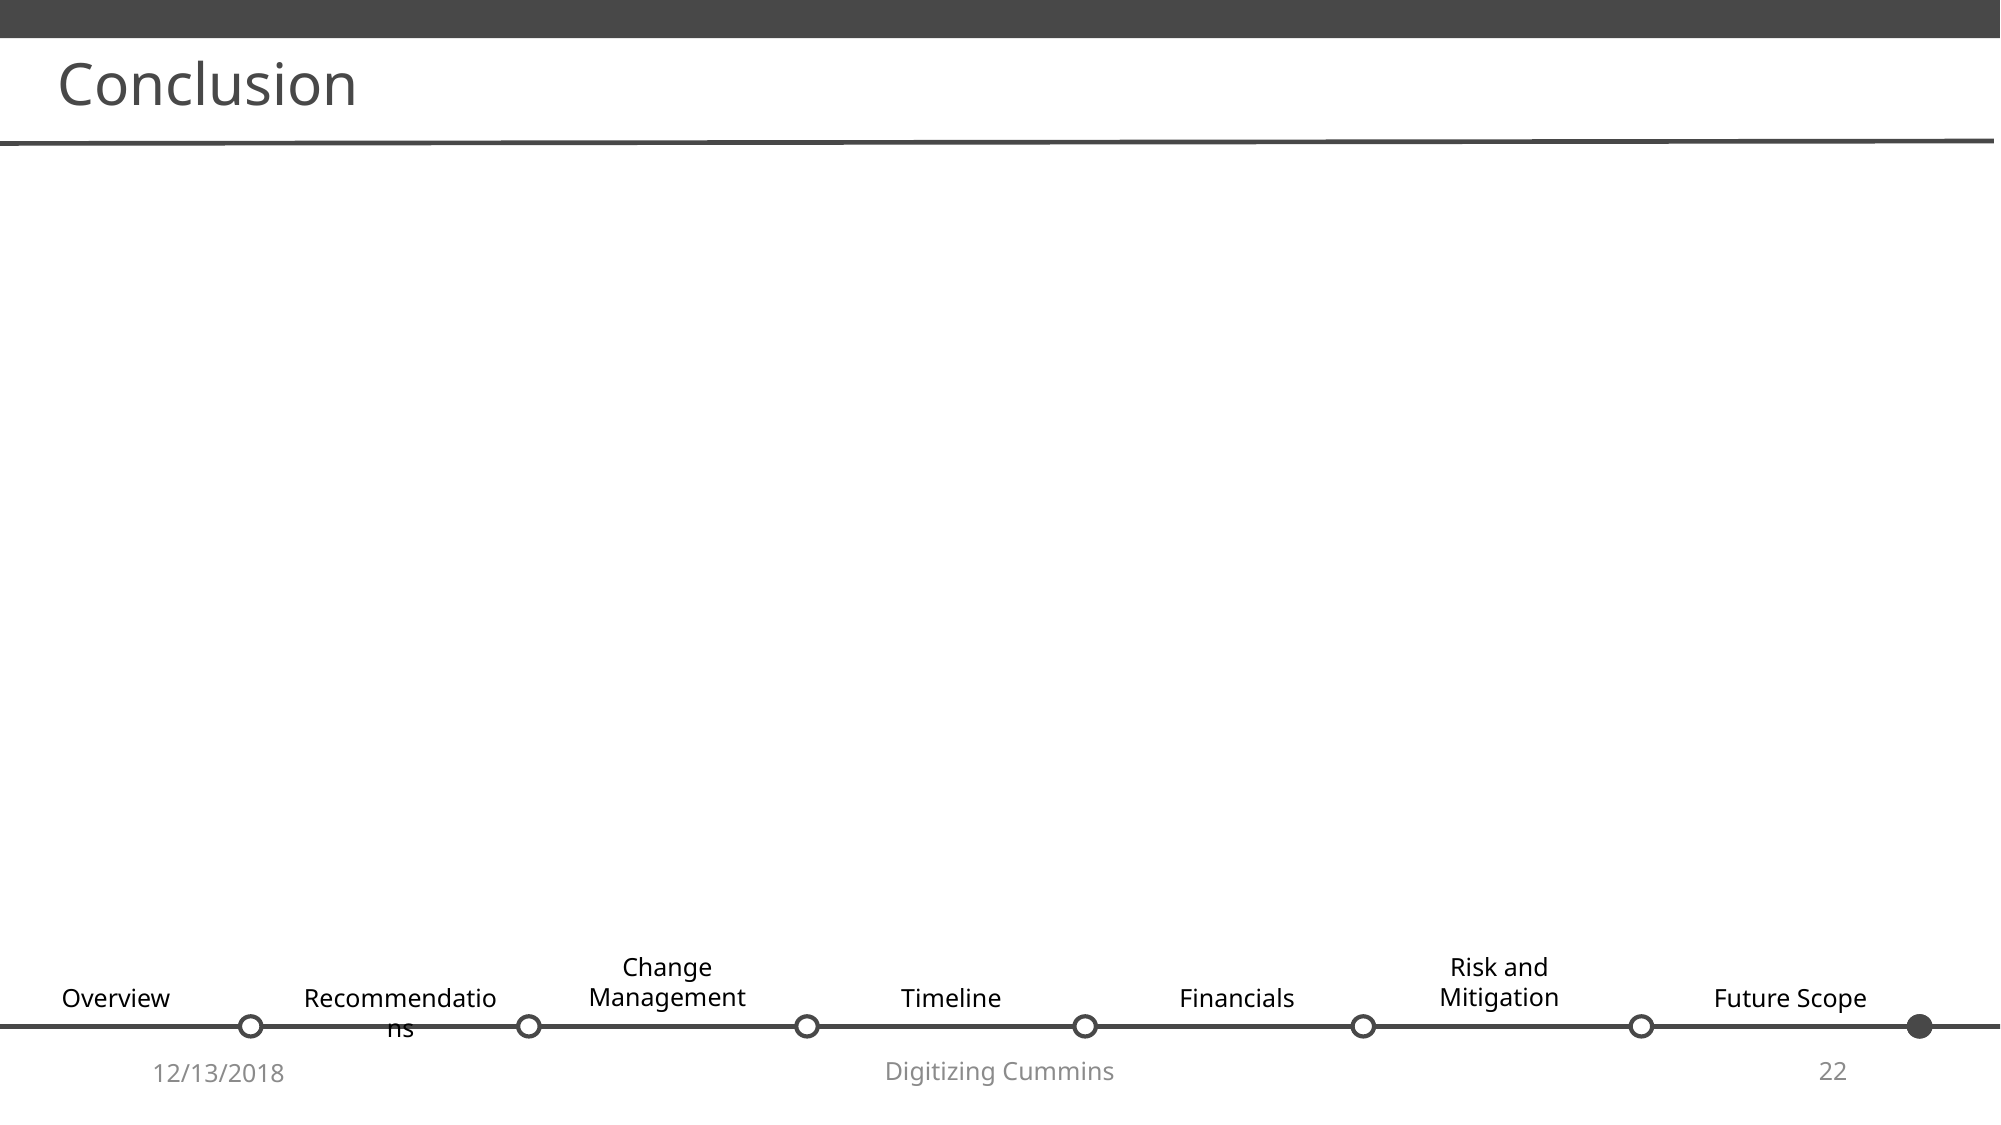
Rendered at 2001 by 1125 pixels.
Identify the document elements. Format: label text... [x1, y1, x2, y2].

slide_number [137, 1042, 588, 1103]
list Conclusion [42, 48, 1228, 159]
footer Digitizing Cummins [662, 1042, 1338, 1103]
text_box [1907, 1015, 1932, 1038]
slide_number 22 [1412, 1042, 1863, 1103]
